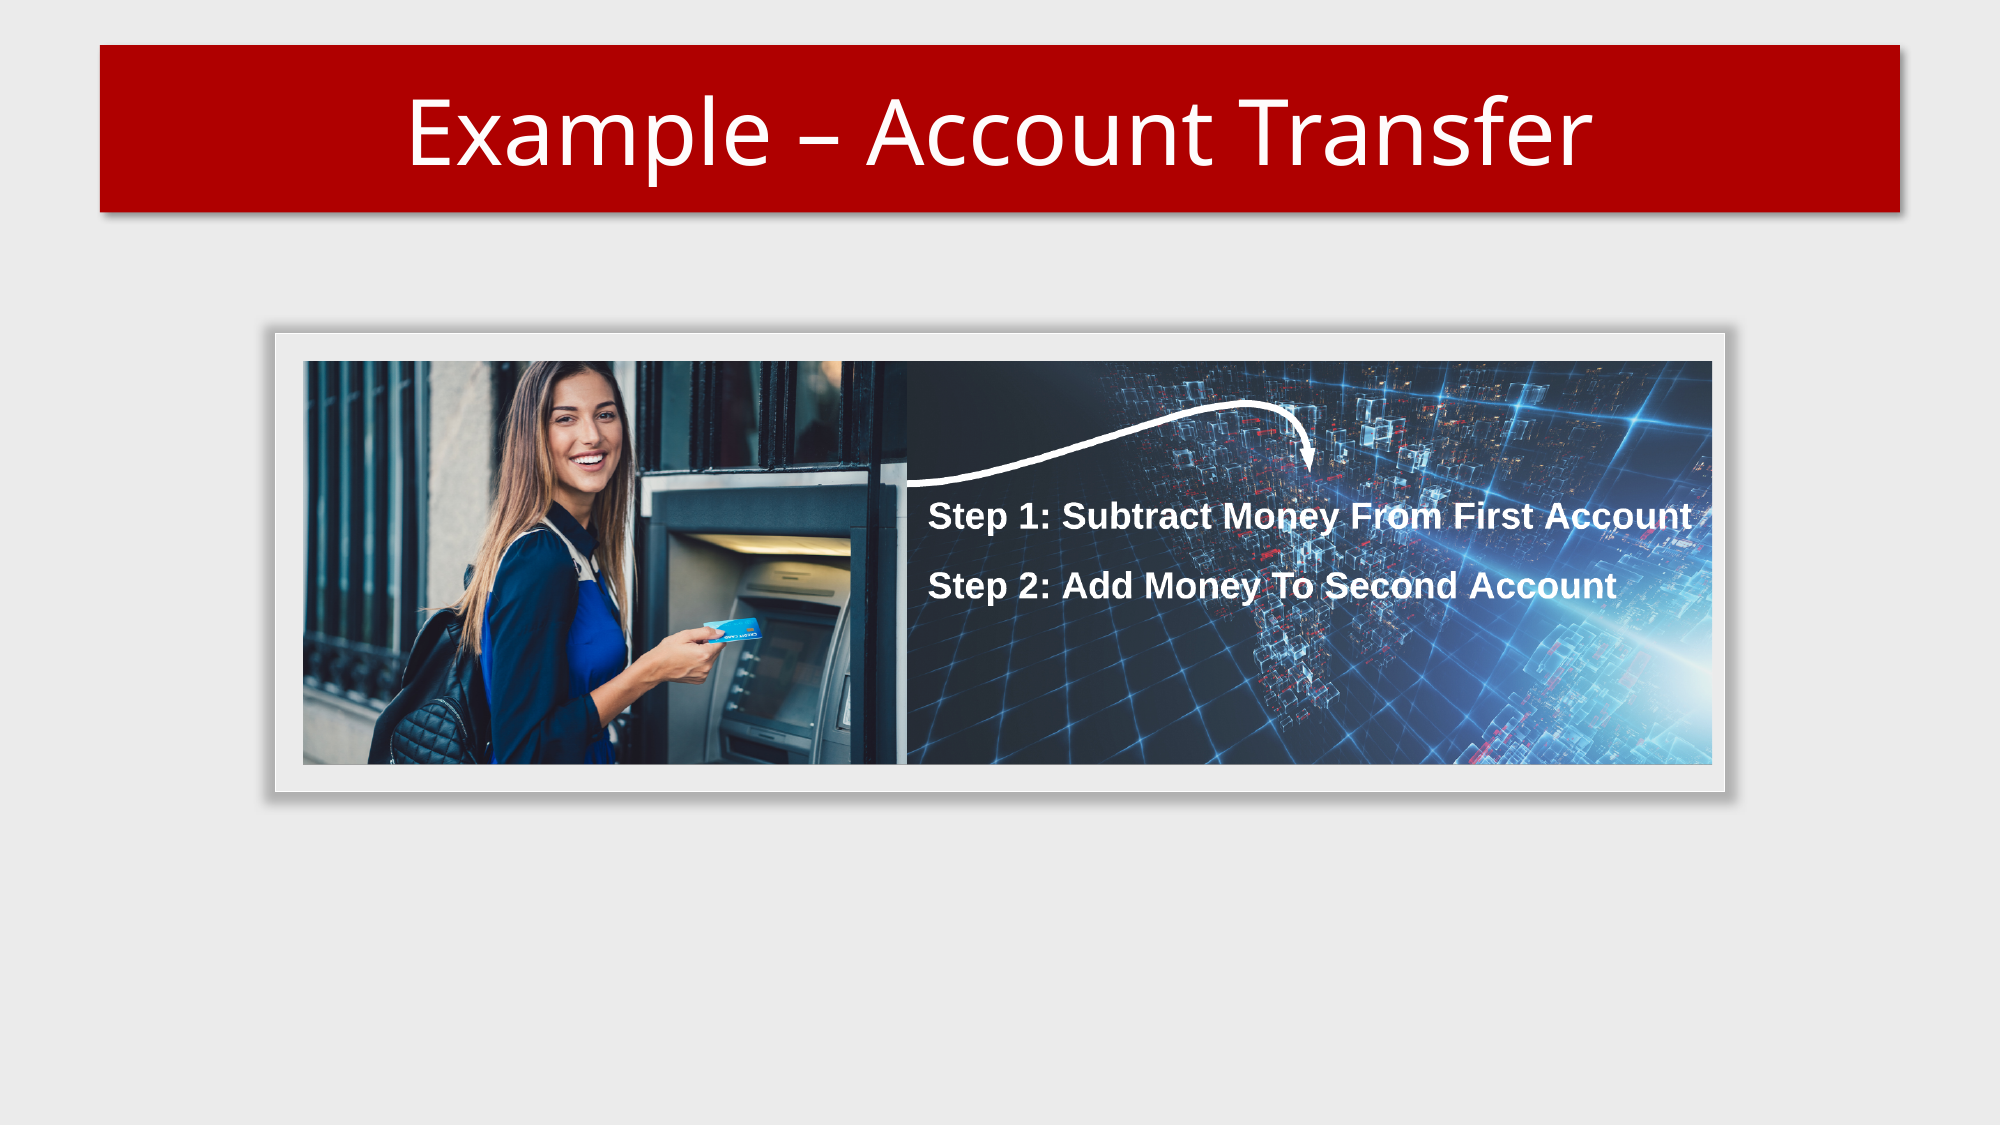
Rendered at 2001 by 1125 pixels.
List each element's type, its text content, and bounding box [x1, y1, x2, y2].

title Example – Account Transfer [99, 45, 1900, 213]
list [274, 332, 1726, 793]
